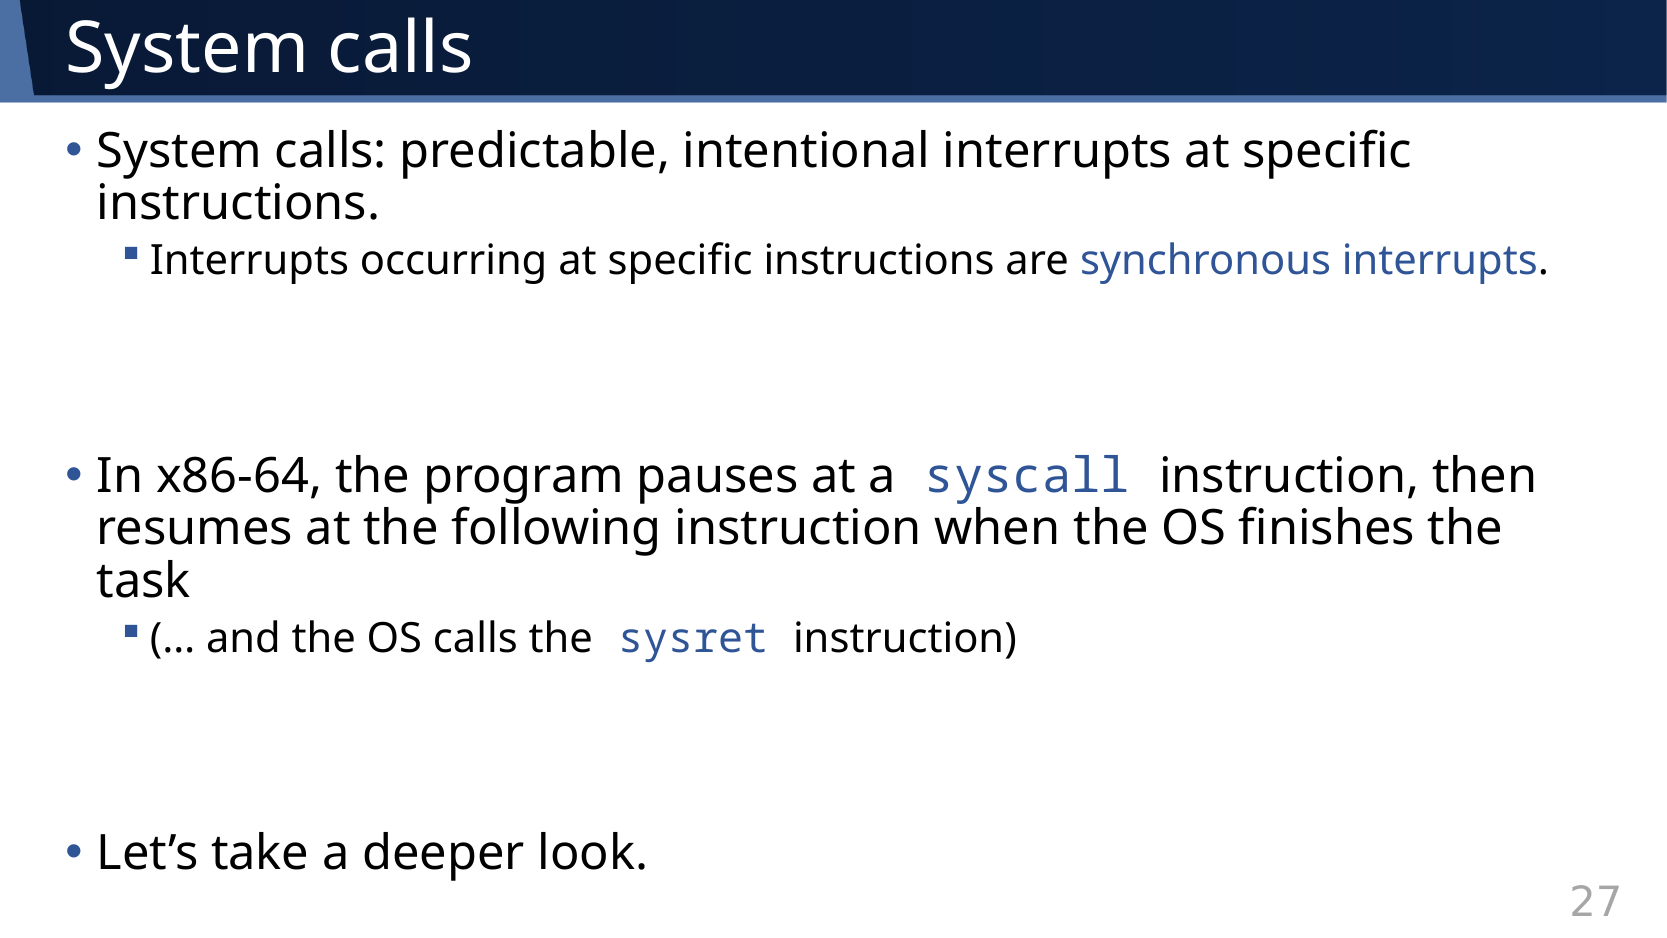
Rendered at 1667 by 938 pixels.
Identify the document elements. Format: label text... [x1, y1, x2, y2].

picture [0, 0, 1667, 938]
list System calls: predictable, intentional interrupts at specific instructions. Interrupts occurring at specific instructions are synchronous interrupts. In x86-64, the program pauses at a syscall instruction, then resumes at the following instruction when the OS finishes the task (… and the OS calls the sysret instruction) Let’s take a deeper look. [50, 140, 1623, 865]
title System calls [50, 3, 1667, 97]
